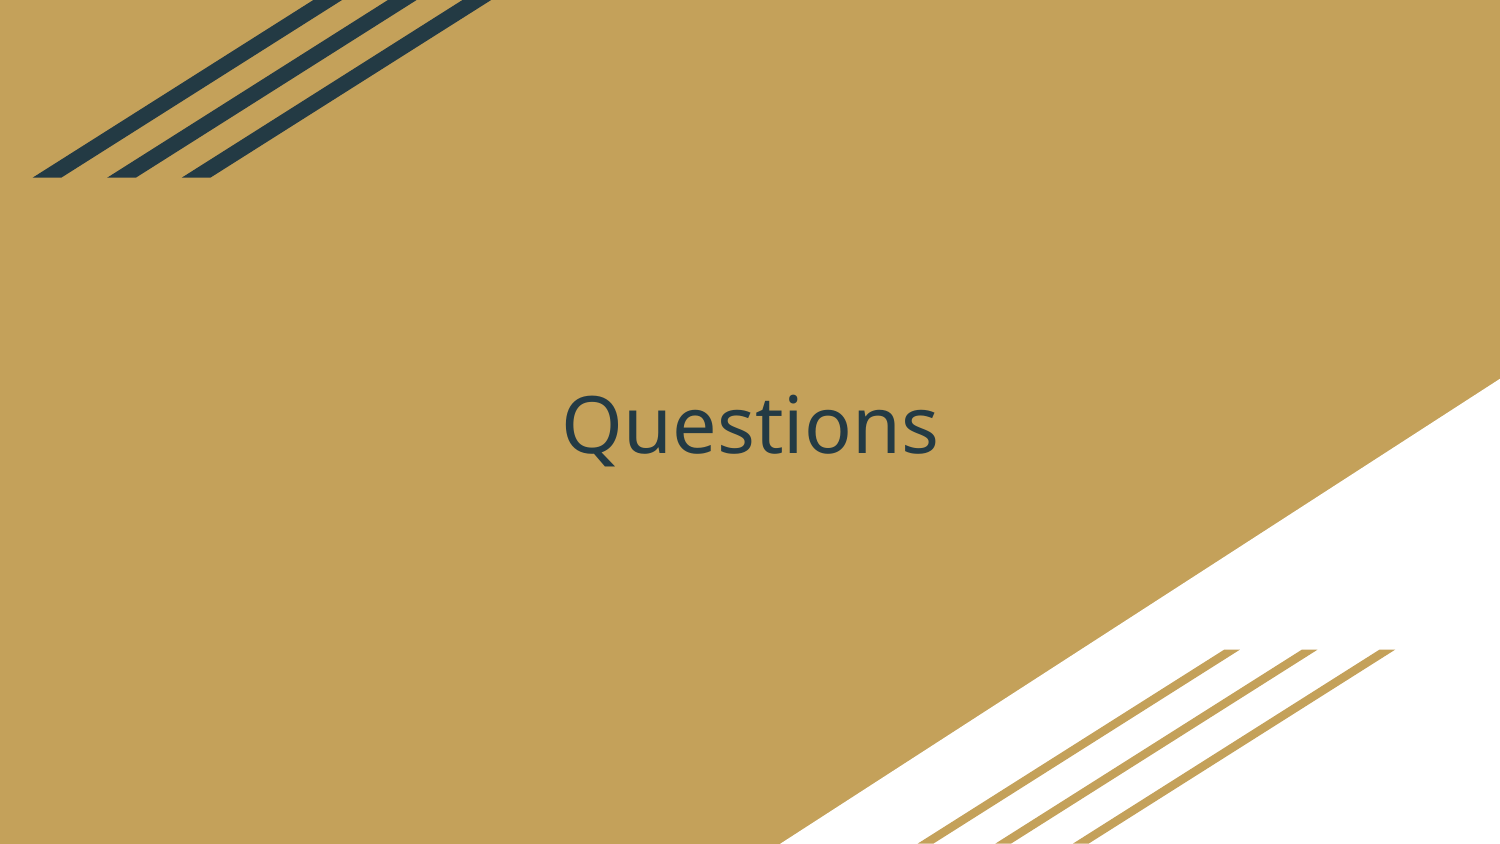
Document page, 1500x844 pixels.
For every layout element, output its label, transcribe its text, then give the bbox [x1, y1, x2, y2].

title Questions [309, 286, 1192, 557]
